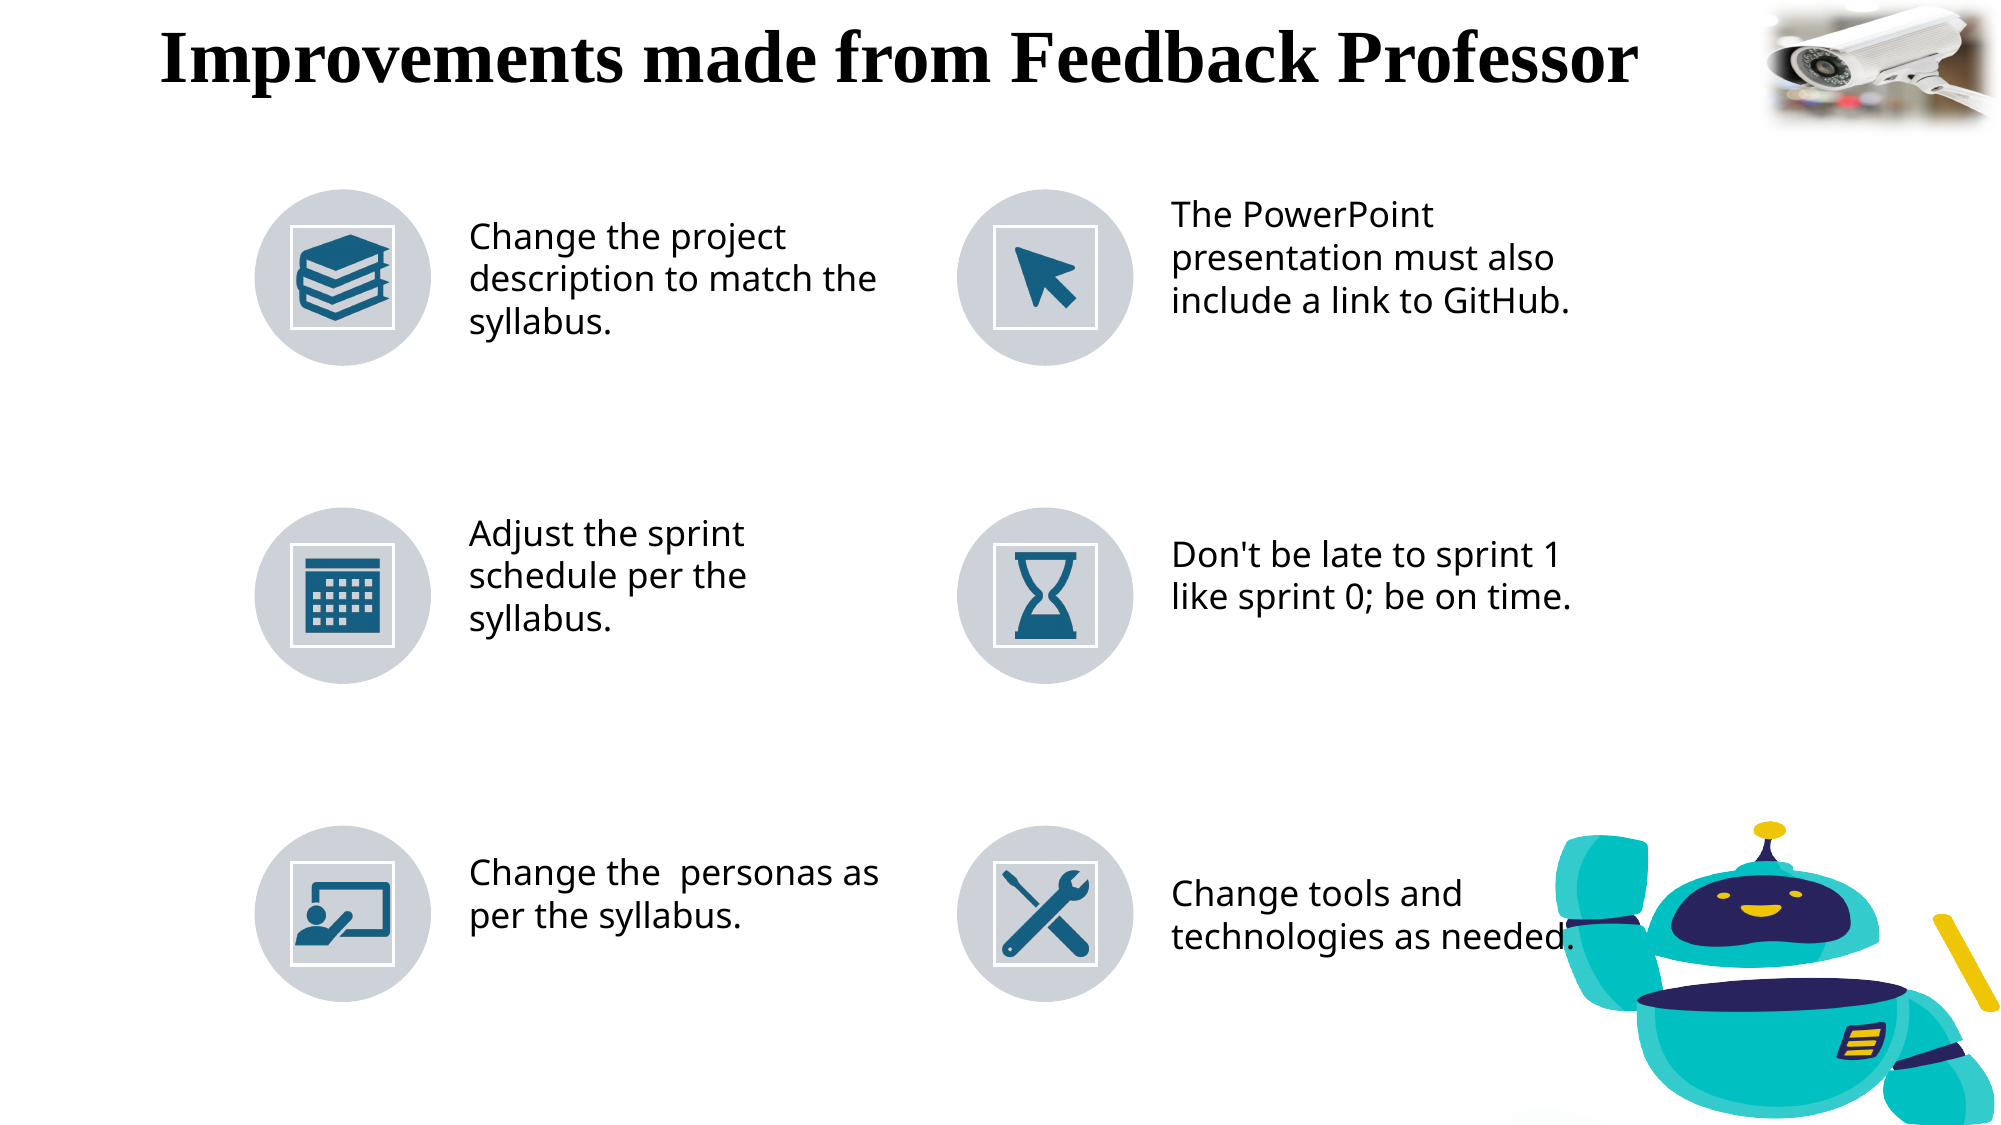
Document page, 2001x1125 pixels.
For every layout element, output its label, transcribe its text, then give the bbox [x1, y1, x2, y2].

text_box Improvements made from Feedback Professor [145, 0, 1697, 105]
picture [1509, 820, 2000, 1125]
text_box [112, 178, 1729, 1013]
picture [1758, 0, 2000, 138]
